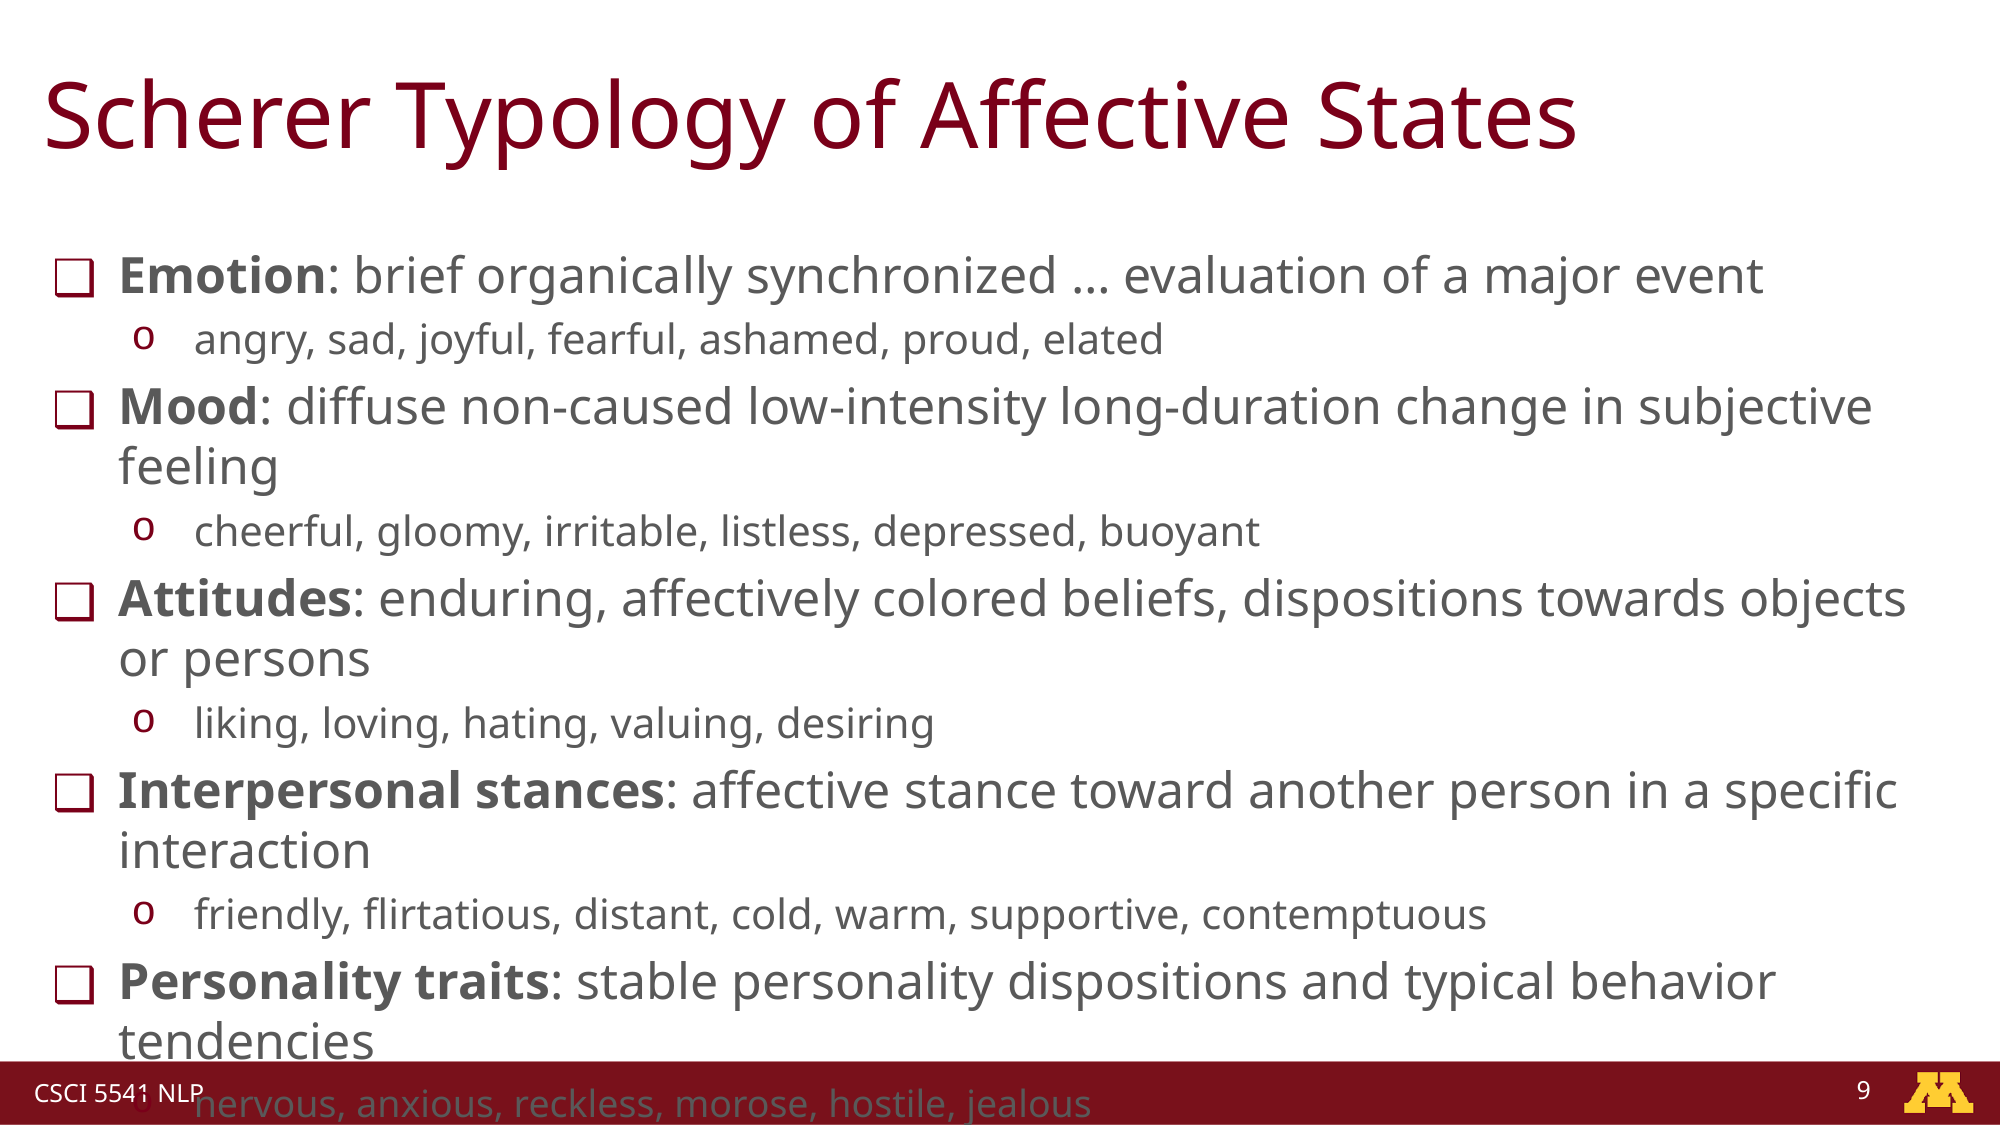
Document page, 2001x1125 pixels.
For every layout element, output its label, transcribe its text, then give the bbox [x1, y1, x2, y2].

slide_number 9 [1751, 1061, 1886, 1122]
list Emotion: brief organically synchronized … evaluation of a major event angry, sad, joyful, fearful, ashamed, proud, elated Mood: diffuse non-caused low-intensity long-duration change in subjective feeling cheerful, gloomy, irritable, listless, depressed, buoyant Attitudes: enduring, affectively colored beliefs, dispositions towards objects or persons liking, loving, hating, valuing, desiring Interpersonal stances: affective stance toward another person in a specific interaction friendly, flirtatious, distant, cold, warm, supportive, contemptuous Personality traits: stable personality dispositions and typical behavior tendencies nervous, anxious, reckless, morose, hostile, jealous [32, 237, 1976, 1030]
picture [0, 1061, 2000, 1125]
title Scherer Typology of Affective States [32, 17, 1976, 206]
